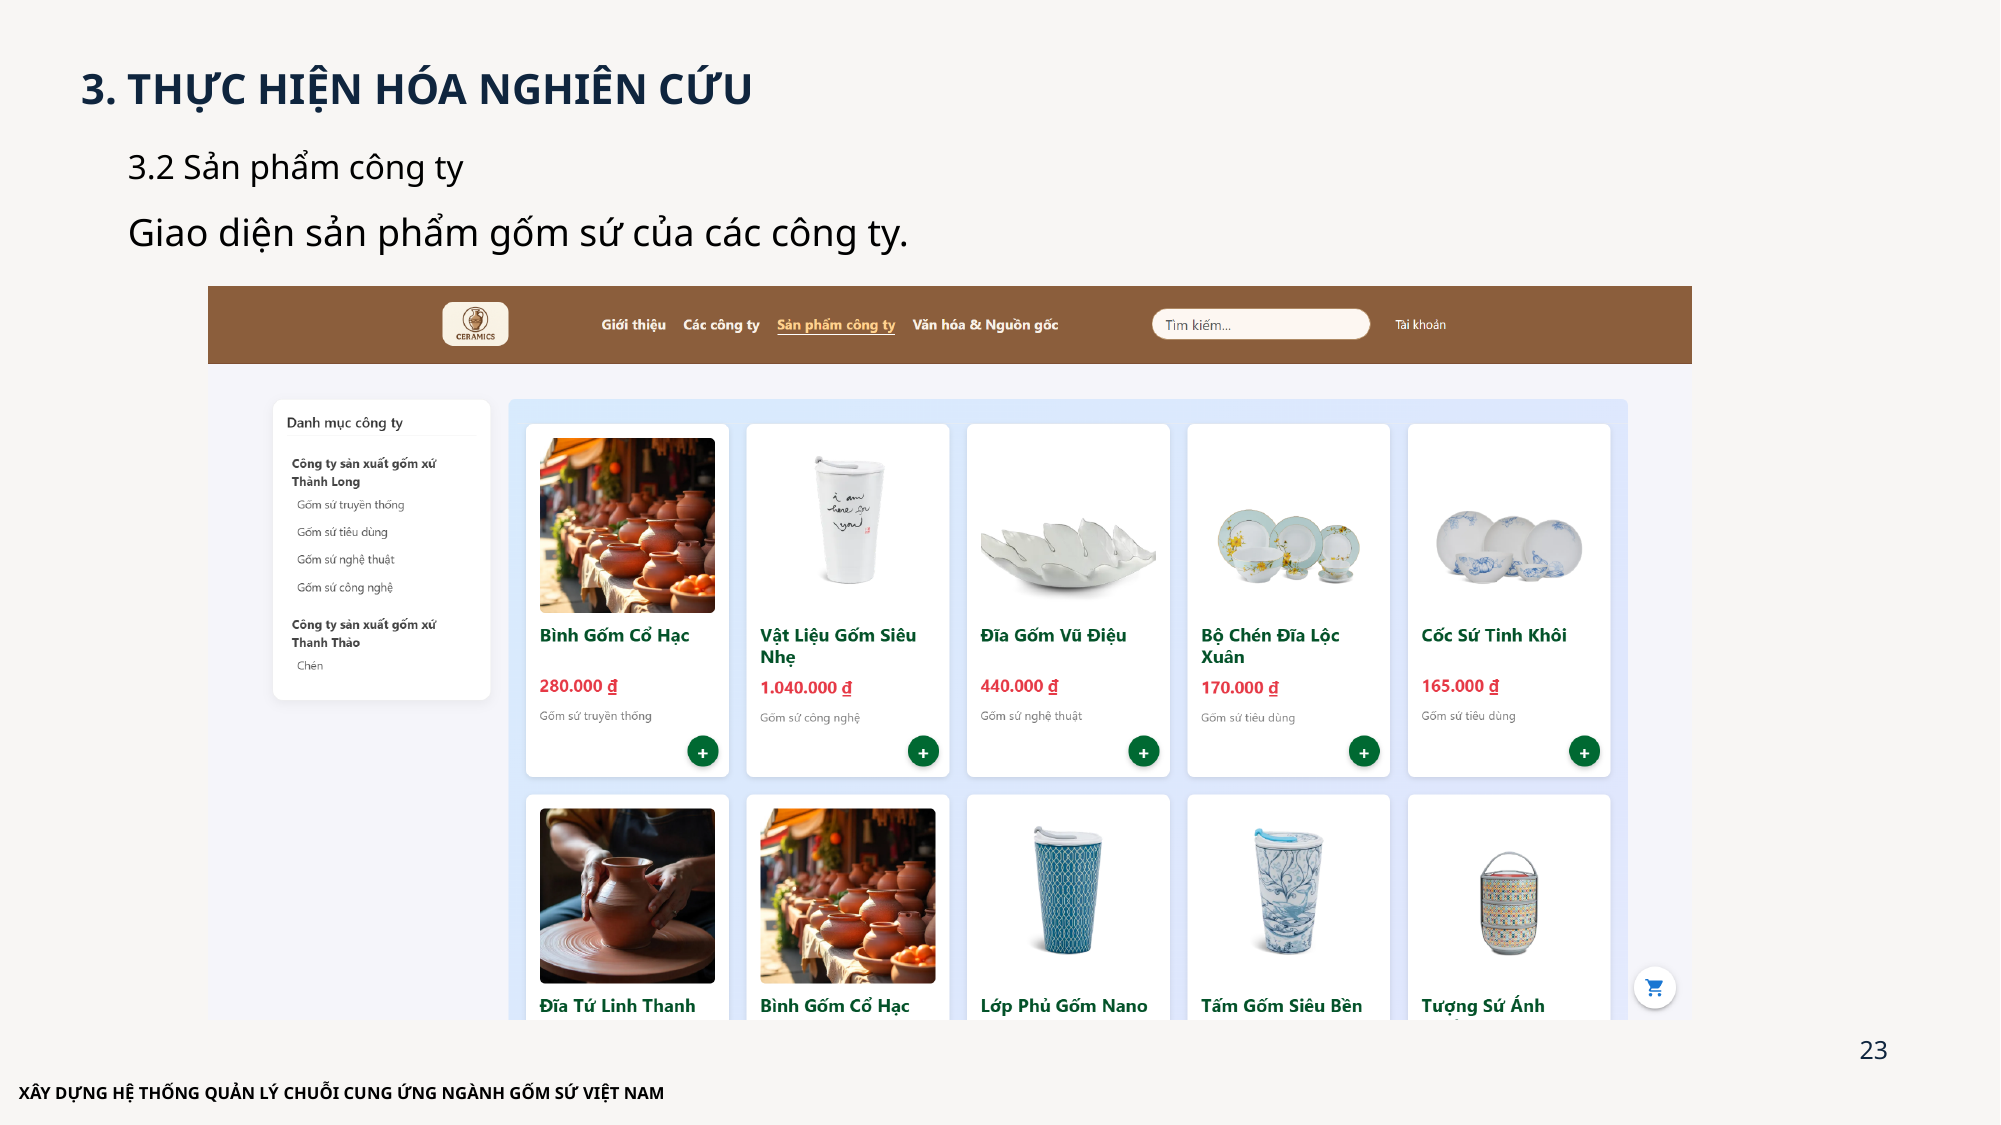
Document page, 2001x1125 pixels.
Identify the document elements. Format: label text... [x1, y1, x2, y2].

text_box XÂY DỰNG HỆ THỐNG QUẢN LÝ CHUỖI CUNG ỨNG NGÀNH GỐM SỨ VIỆT NAM [0, 1072, 774, 1125]
picture [208, 286, 1692, 1020]
text_box 3.2 Sản phẩm công ty Giao diện sản phẩm gốm sứ của các công ty. [38, 119, 1654, 262]
title 3. THỰC HIỆN HÓA NGHIÊN CỨU [66, 34, 881, 119]
slide_number 23 [1836, 1020, 1912, 1080]
